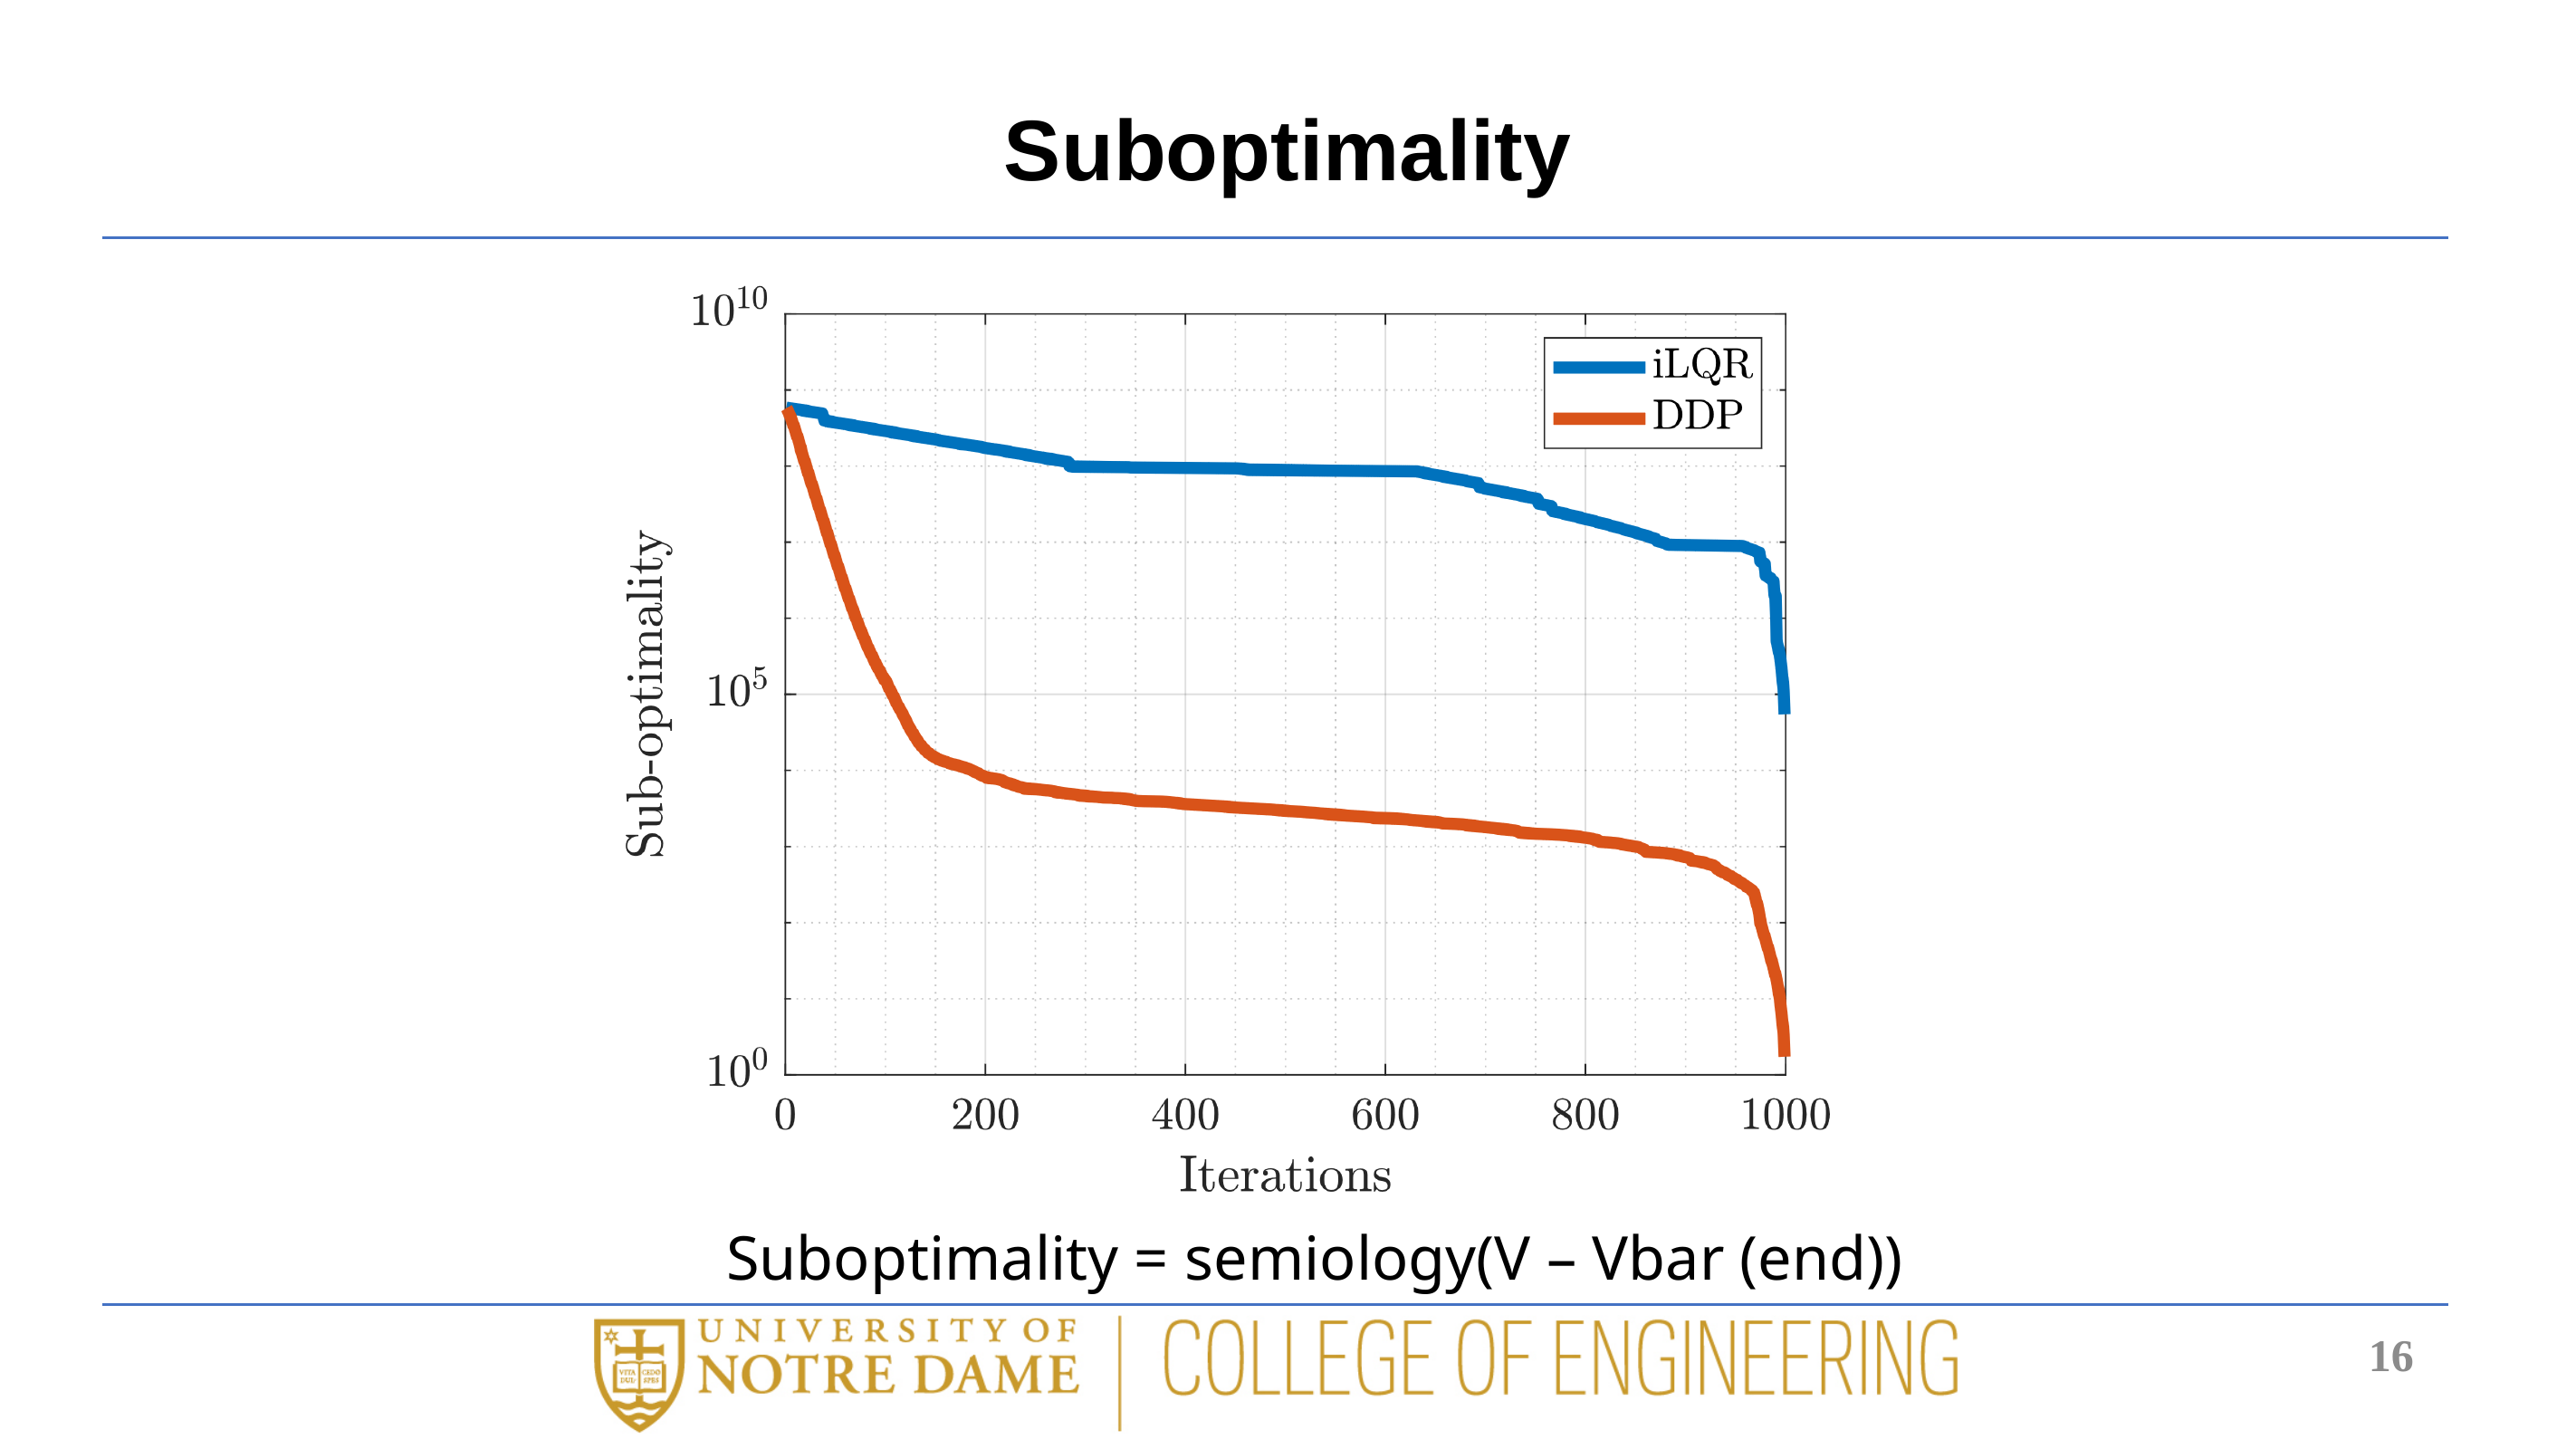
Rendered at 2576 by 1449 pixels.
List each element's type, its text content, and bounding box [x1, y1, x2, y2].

picture [618, 266, 1907, 1209]
slide_number 16 [1985, 1315, 2428, 1393]
text_box Suboptimality = semiology(V – Vbar (end)) [713, 1213, 2001, 1300]
title Suboptimality [177, 81, 2399, 225]
picture [594, 1315, 1958, 1434]
